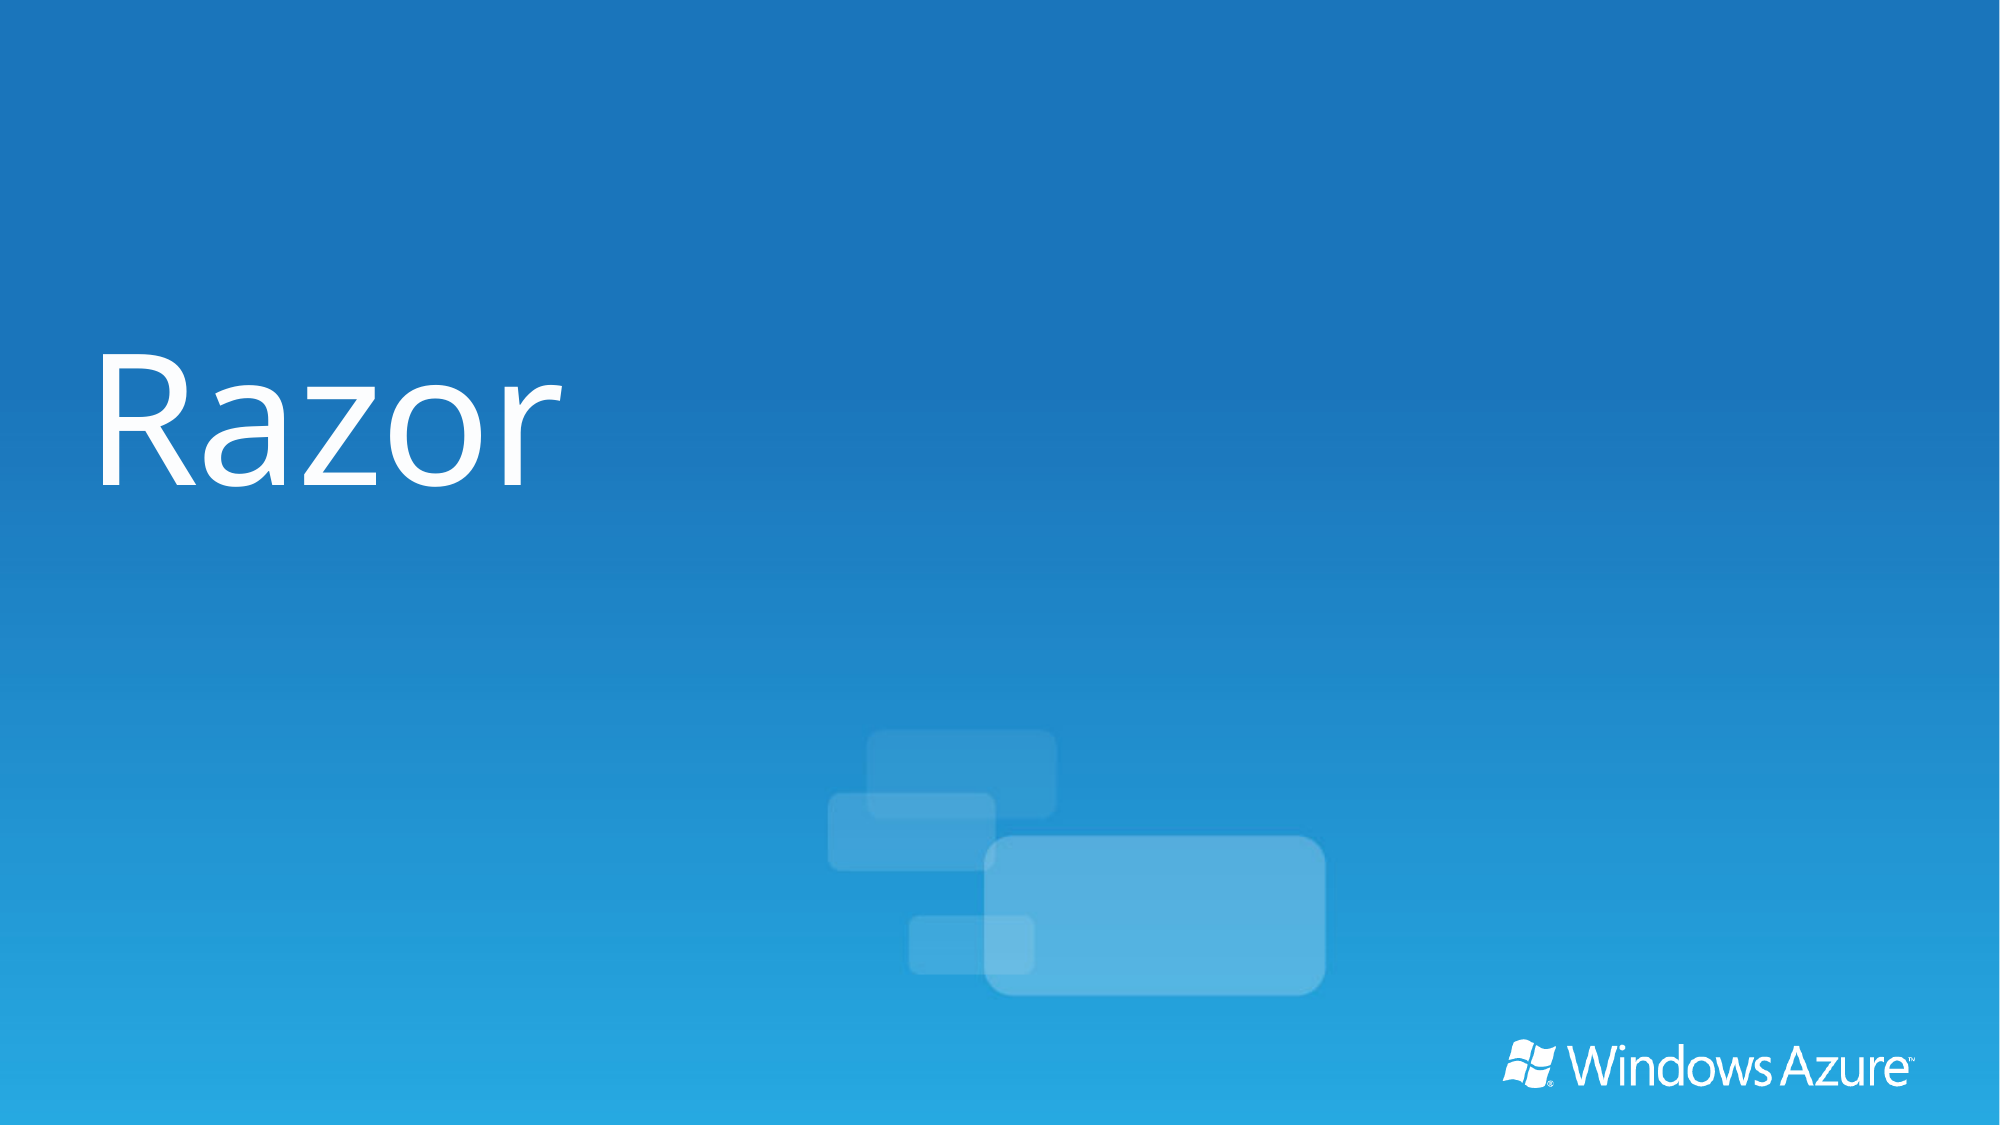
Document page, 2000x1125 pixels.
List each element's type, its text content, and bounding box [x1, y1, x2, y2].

picture [0, 0, 2000, 1125]
list Razor [85, 312, 1840, 539]
